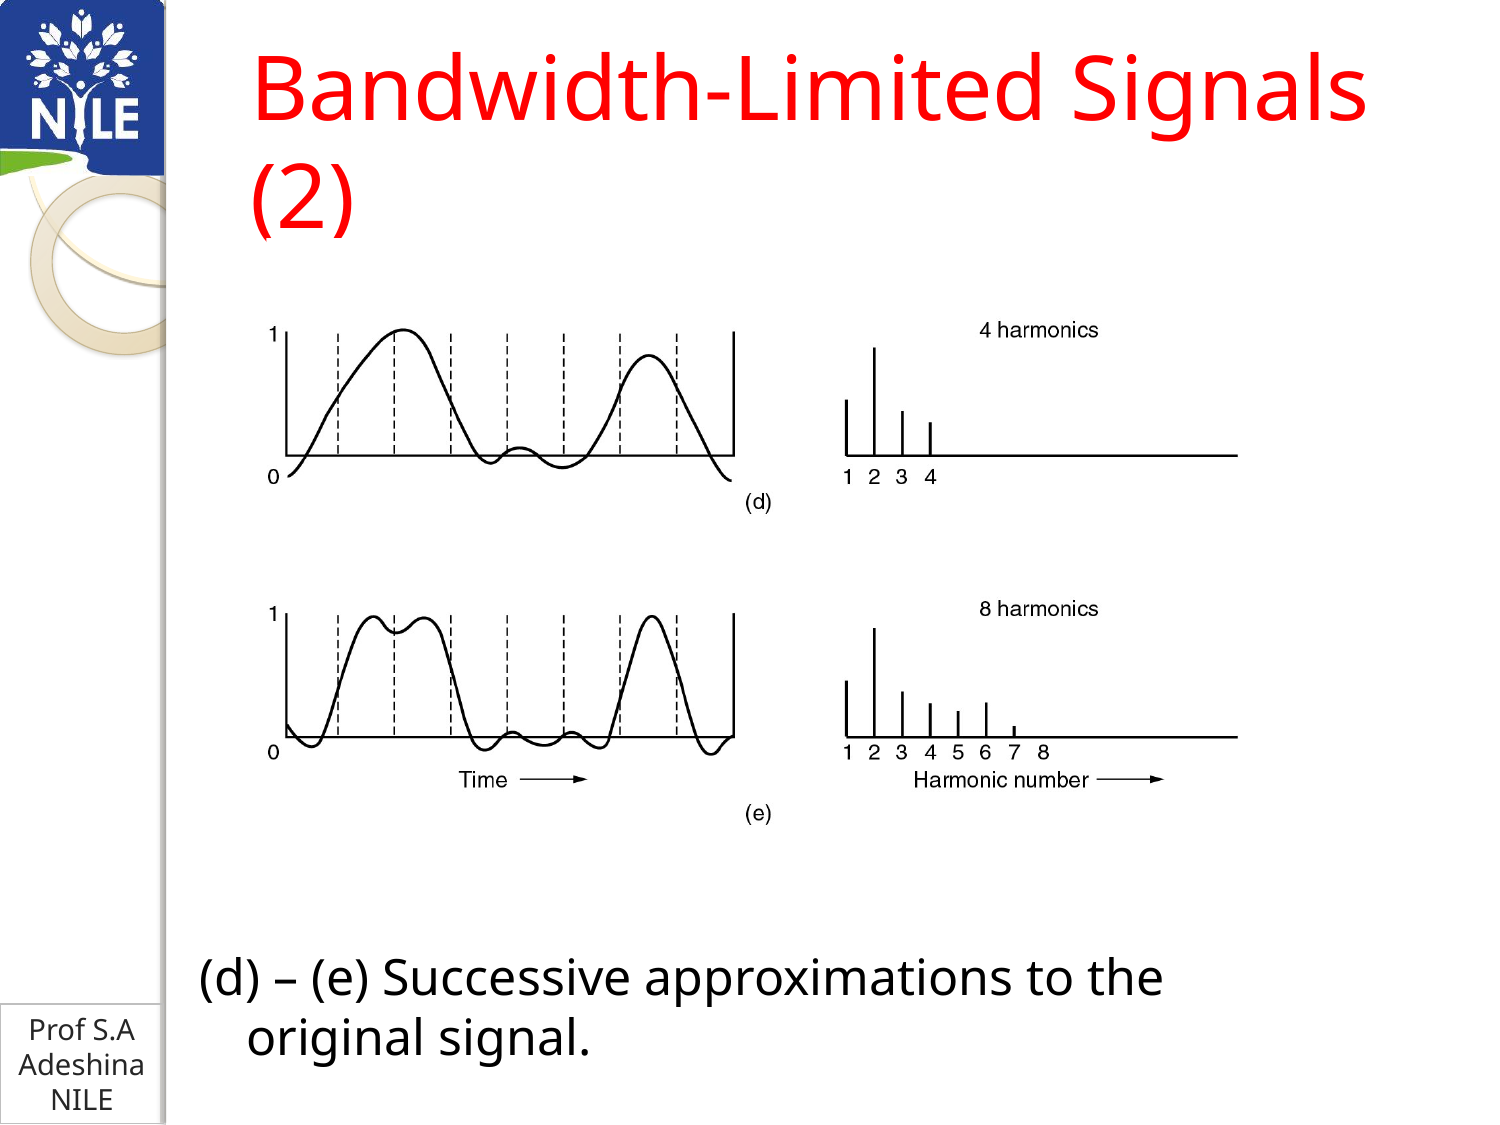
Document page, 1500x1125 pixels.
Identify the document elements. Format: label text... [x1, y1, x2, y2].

text_box Prof S.A Adeshina NILE [0, 1003, 164, 1124]
title Bandwidth-Limited Signals (2) [235, 45, 1466, 233]
picture [266, 238, 1252, 828]
list (d) – (e) Successive approximations to the original signal. [170, 937, 1366, 1076]
picture [0, 0, 164, 176]
